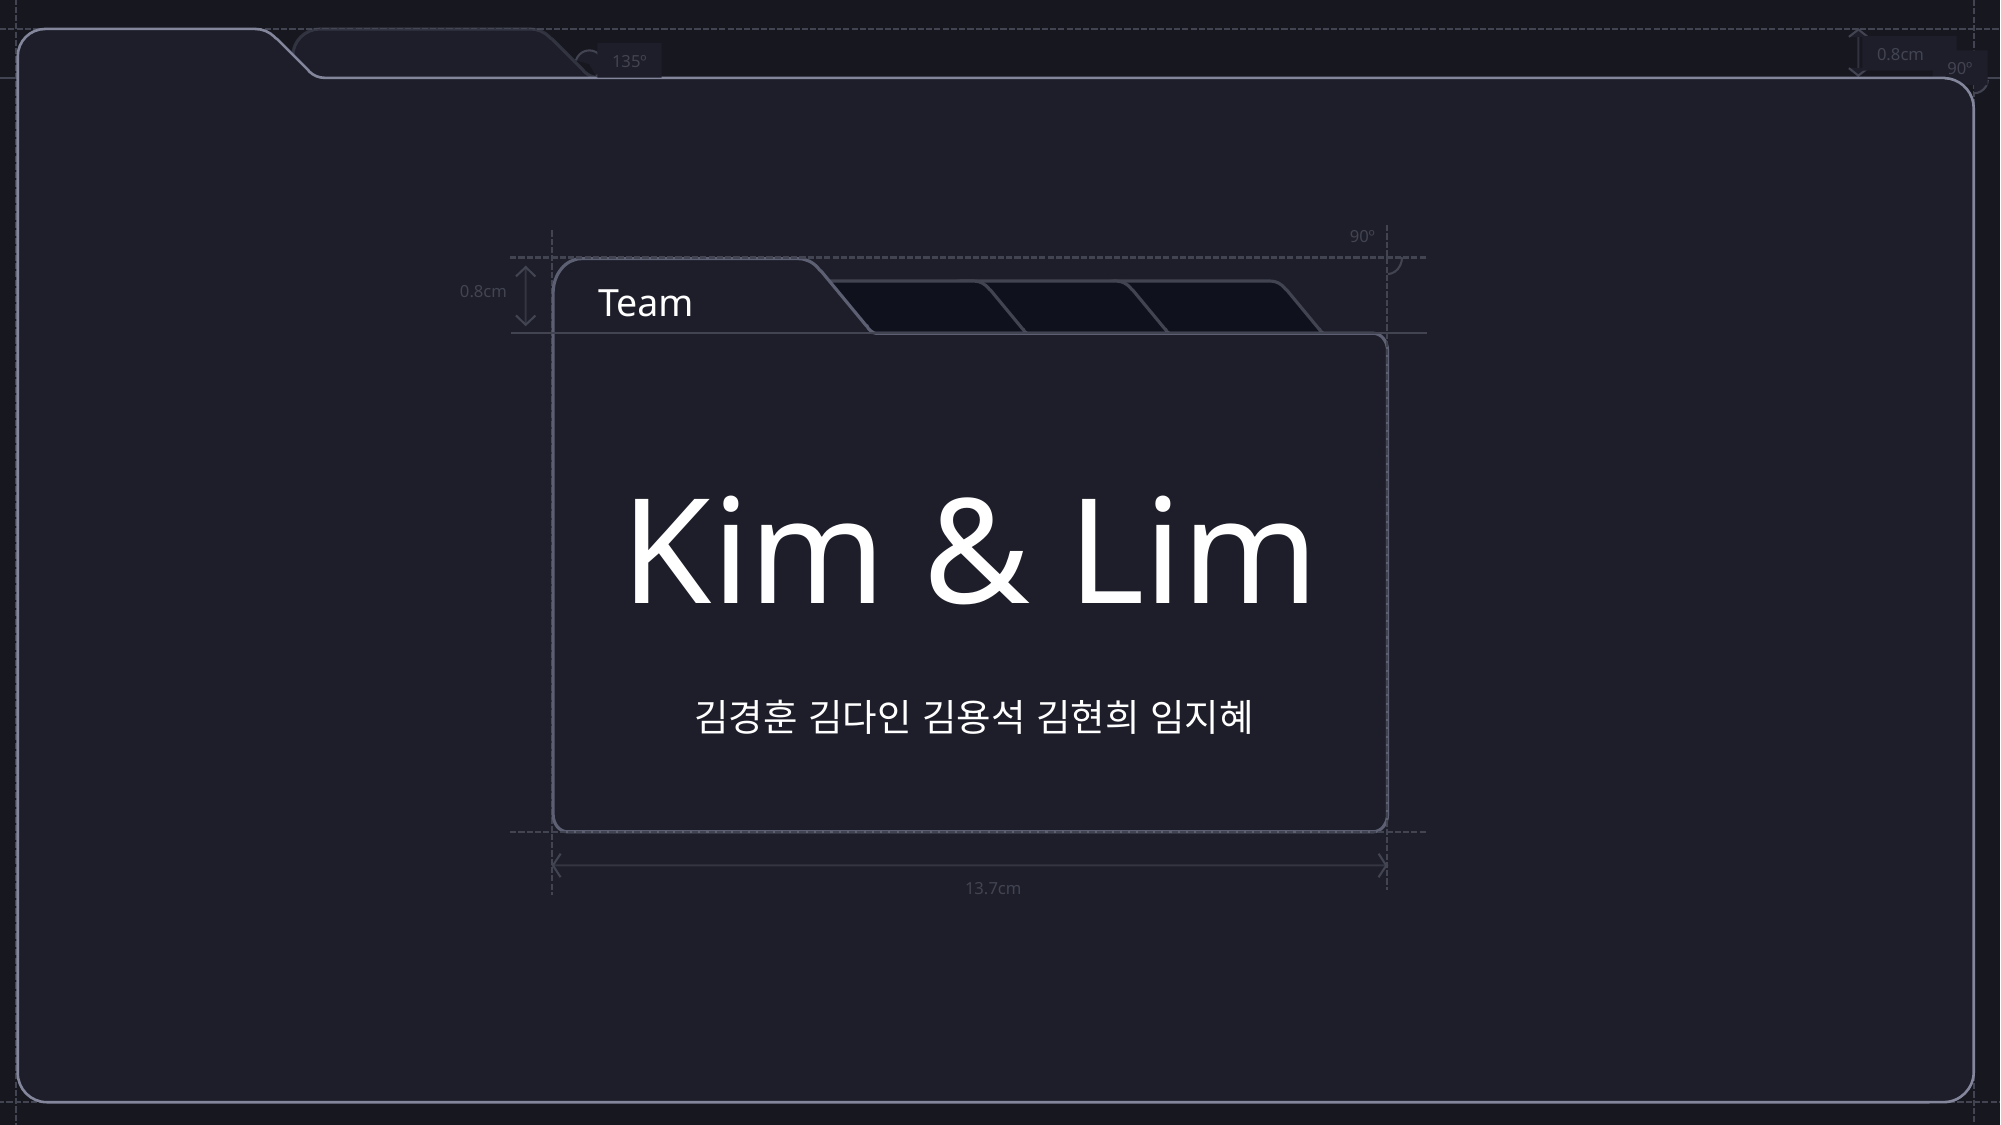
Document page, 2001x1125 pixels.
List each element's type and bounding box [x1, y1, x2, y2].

text_box [444, 217, 1427, 907]
